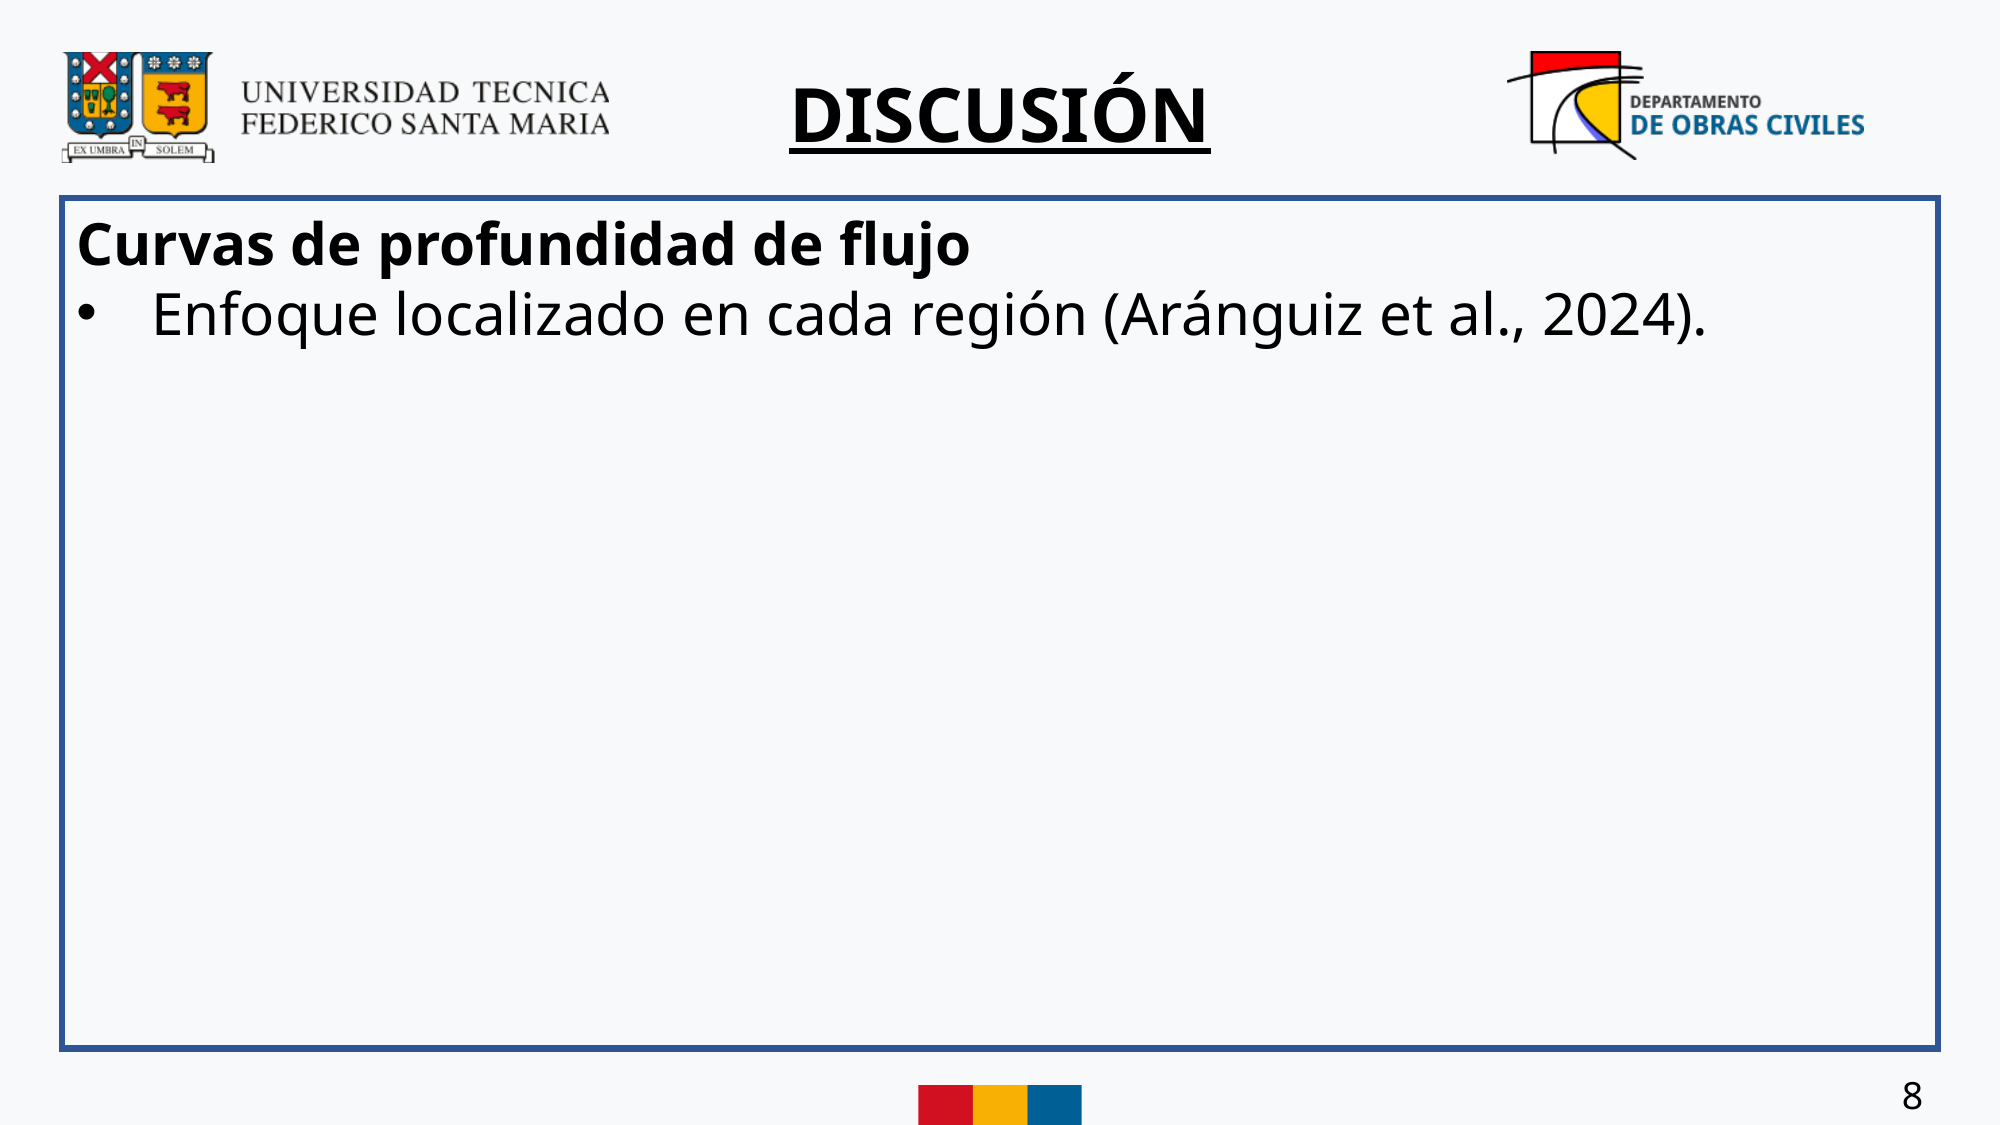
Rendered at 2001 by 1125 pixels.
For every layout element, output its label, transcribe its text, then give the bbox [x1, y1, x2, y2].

picture [1507, 51, 1939, 163]
text_box [61, 355, 1939, 1050]
picture [918, 1085, 1082, 1125]
picture [61, 51, 609, 163]
text_box 81 [1867, 1064, 1939, 1125]
text_box Curvas de profundidad de flujo Enfoque localizado en cada región (Aránguiz et al., 2024). [61, 199, 1939, 355]
text_box DISCUSIÓN [760, 70, 1240, 182]
